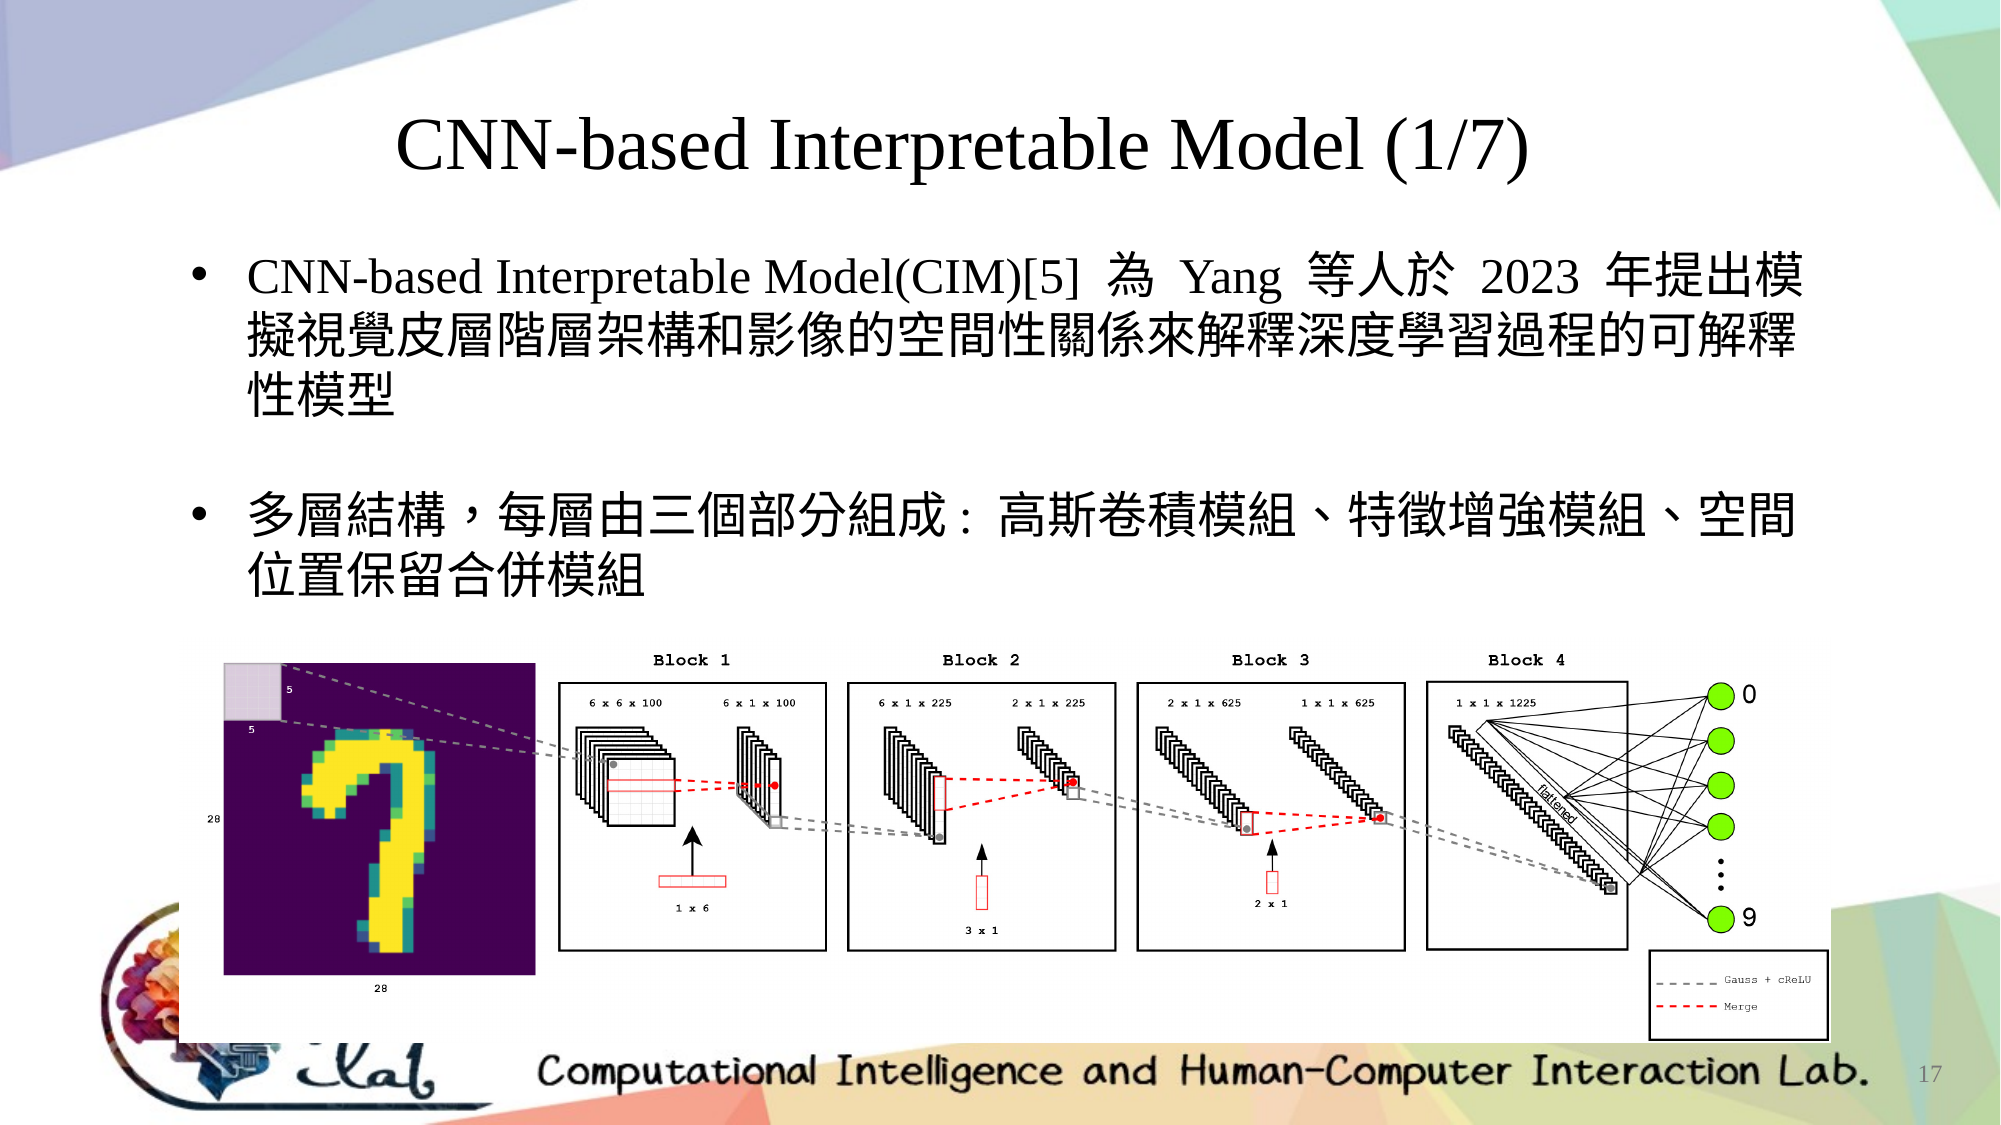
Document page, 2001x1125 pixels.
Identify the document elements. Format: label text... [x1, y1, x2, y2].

text_box CNN-based Interpretable Model (1/7) [381, 87, 1629, 192]
slide_number 17 [1507, 1042, 1958, 1103]
text_box CNN-based Interpretable Model(CIM)[5] 為 Yang 等人於 2023 年提出模擬視覺皮層階層架構和影像的空間性關係來解釋深度學習過程的可解釋性模型 多層結構，每層由三個部分組成: 高斯卷積模組、特徵增強模組、空間位置保留合併模組 [175, 236, 1825, 611]
picture [0, 0, 2001, 1125]
